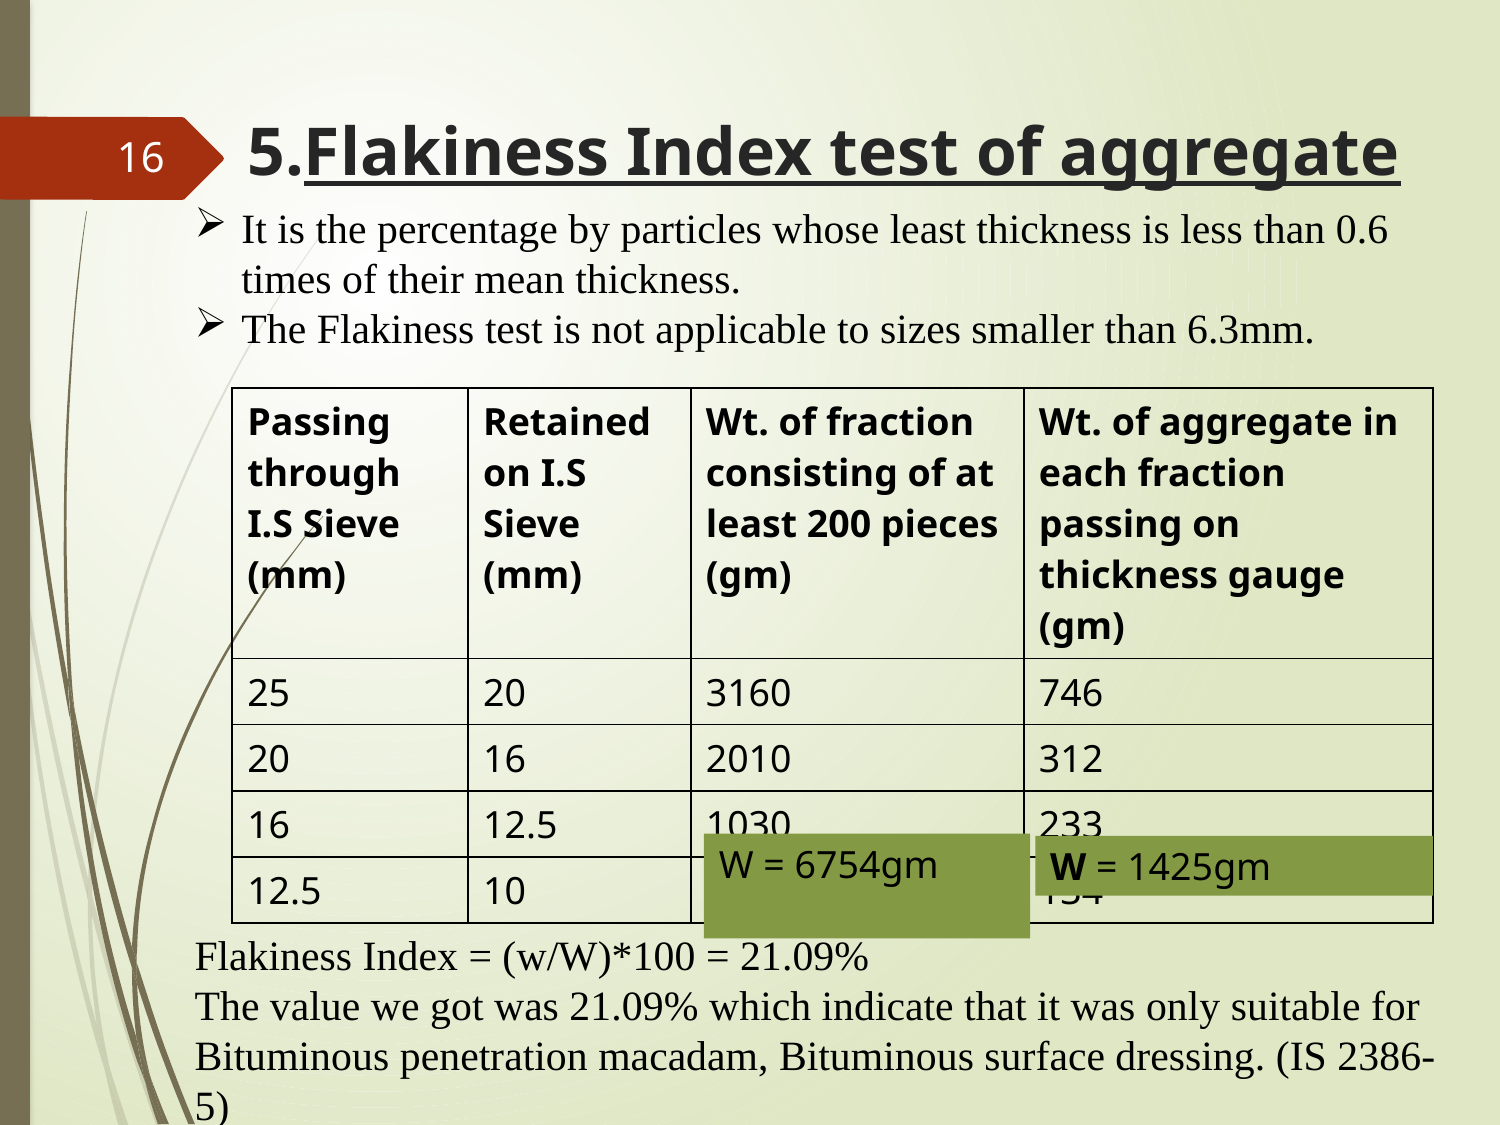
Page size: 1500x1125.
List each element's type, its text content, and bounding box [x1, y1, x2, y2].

table_cell 25 [233, 659, 467, 724]
text_box Flakiness Index = (w/W)*100 = 21.09% The value we got was 21.09% which indicate that it was only suitable for Bituminous penetration macadam, Bituminous surface dressing. (IS 2386-5) [179, 921, 1485, 1125]
text_box W = 6754gm [703, 833, 1031, 921]
table_cell 12.5 [233, 858, 467, 921]
table_cell 10 [469, 858, 690, 921]
table_cell 20 [469, 659, 690, 724]
table_cell 12.5 [469, 792, 690, 856]
table_cell 1030 [692, 792, 1023, 856]
table_header Passing through I.S Sieve (mm) [233, 389, 467, 658]
table_cell 16 [233, 792, 467, 856]
table_cell 554 [692, 858, 703, 921]
table_cell 746 [1025, 659, 1432, 724]
table_cell 20 [233, 725, 467, 790]
title 5.Flakiness Index test of aggregate [232, 102, 1468, 214]
table_header Wt. of fraction consisting of at least 200 pieces (gm) [692, 389, 1023, 658]
table_header Retained on I.S Sieve (mm) [469, 389, 690, 658]
table_cell 16 [469, 725, 690, 790]
text_box W = 1425gm [1035, 835, 1433, 896]
table_cell 2010 [692, 725, 1023, 790]
table_cell 134 [1031, 858, 1432, 921]
table_cell 312 [1025, 725, 1432, 790]
table_cell 3160 [692, 659, 1023, 724]
slide_number 16 [83, 129, 180, 190]
text_box It is the percentage by particles whose least thickness is less than 0.6 times of their mean thickness. The Flakiness test is not applicable to sizes smaller than 6.3mm. [179, 194, 1416, 360]
table_cell 233 [1025, 792, 1432, 856]
table_header Wt. of aggregate in each fraction passing on thickness gauge (gm) [1025, 389, 1432, 658]
